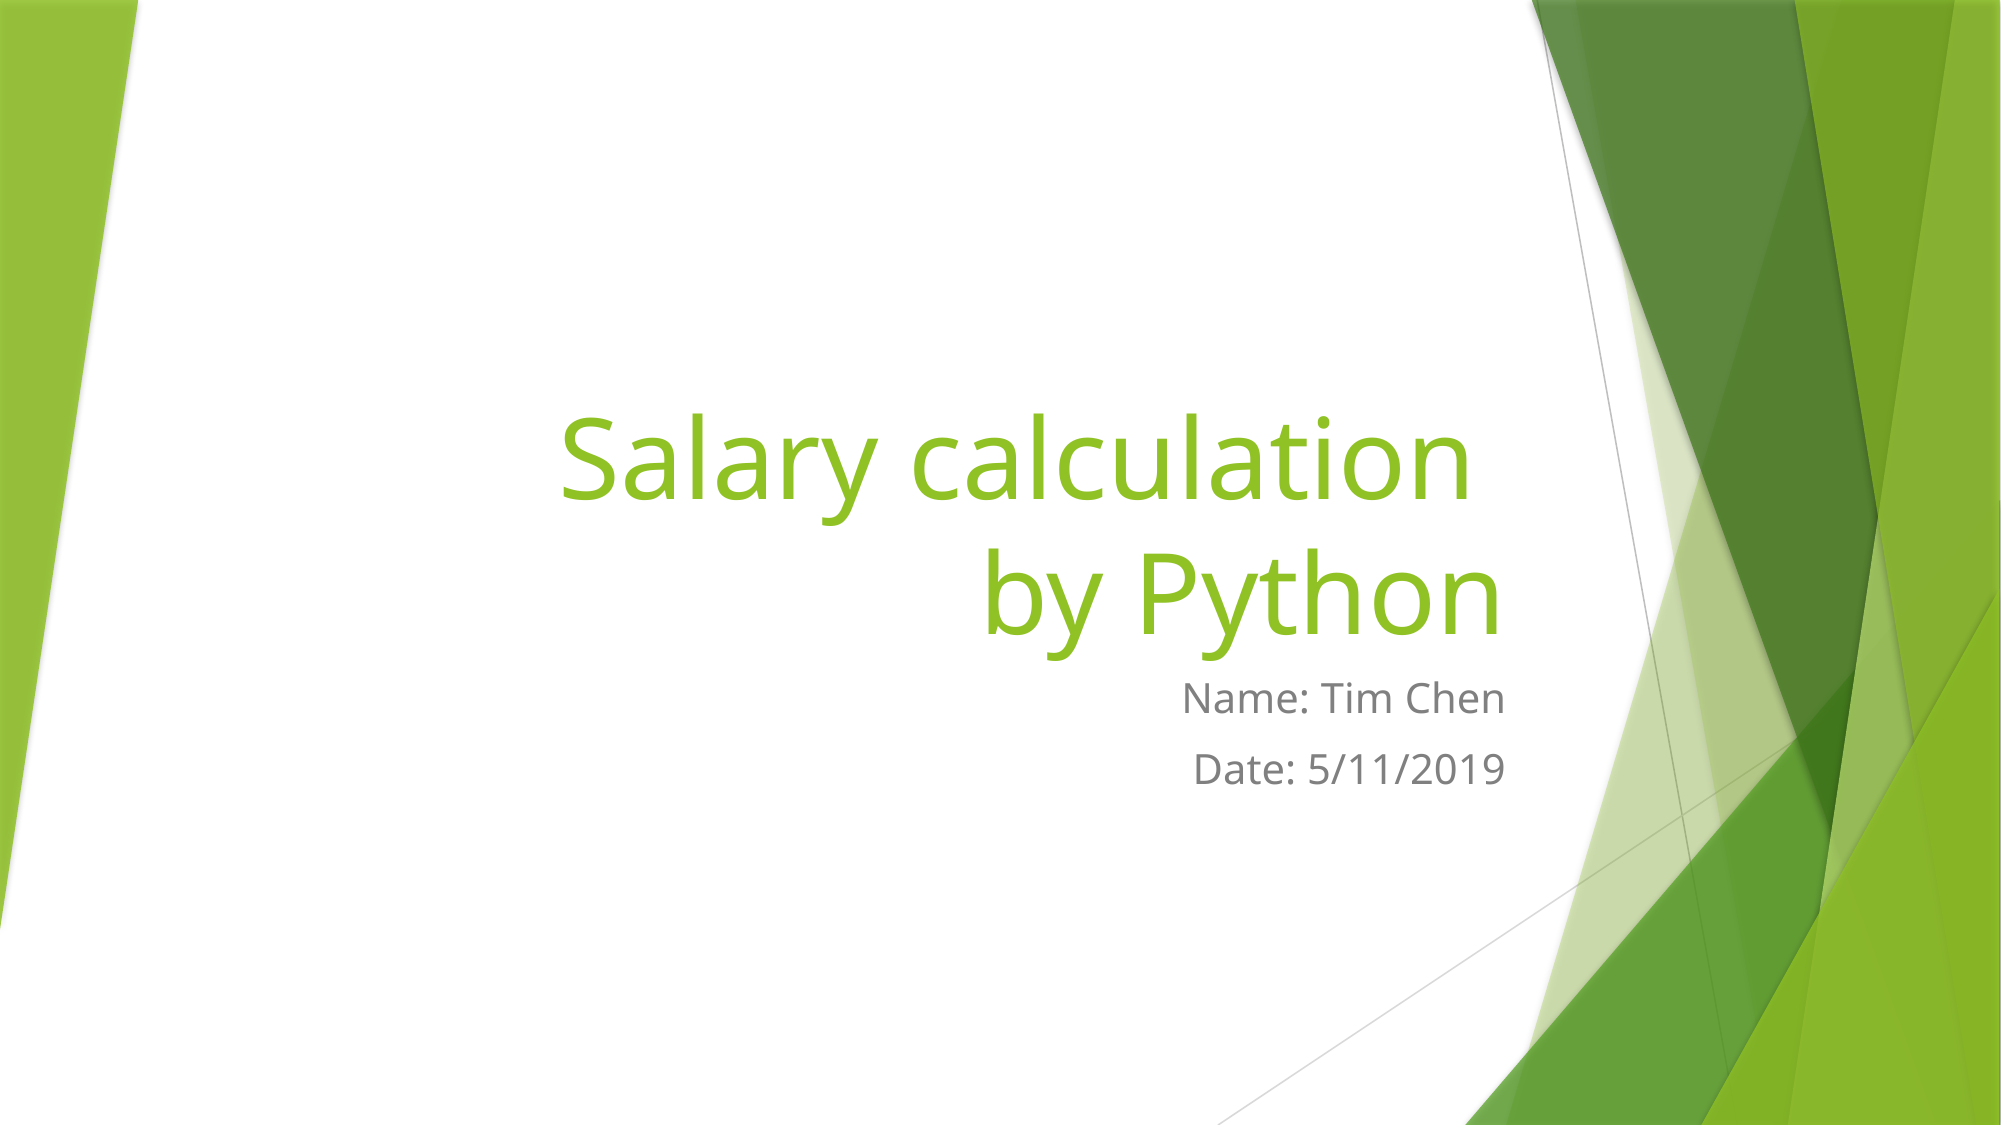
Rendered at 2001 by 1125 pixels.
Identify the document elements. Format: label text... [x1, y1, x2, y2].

title Salary calculation by Python [247, 394, 1522, 664]
subtitle Name: Tim Chen Date: 5/11/2019 [247, 664, 1522, 845]
